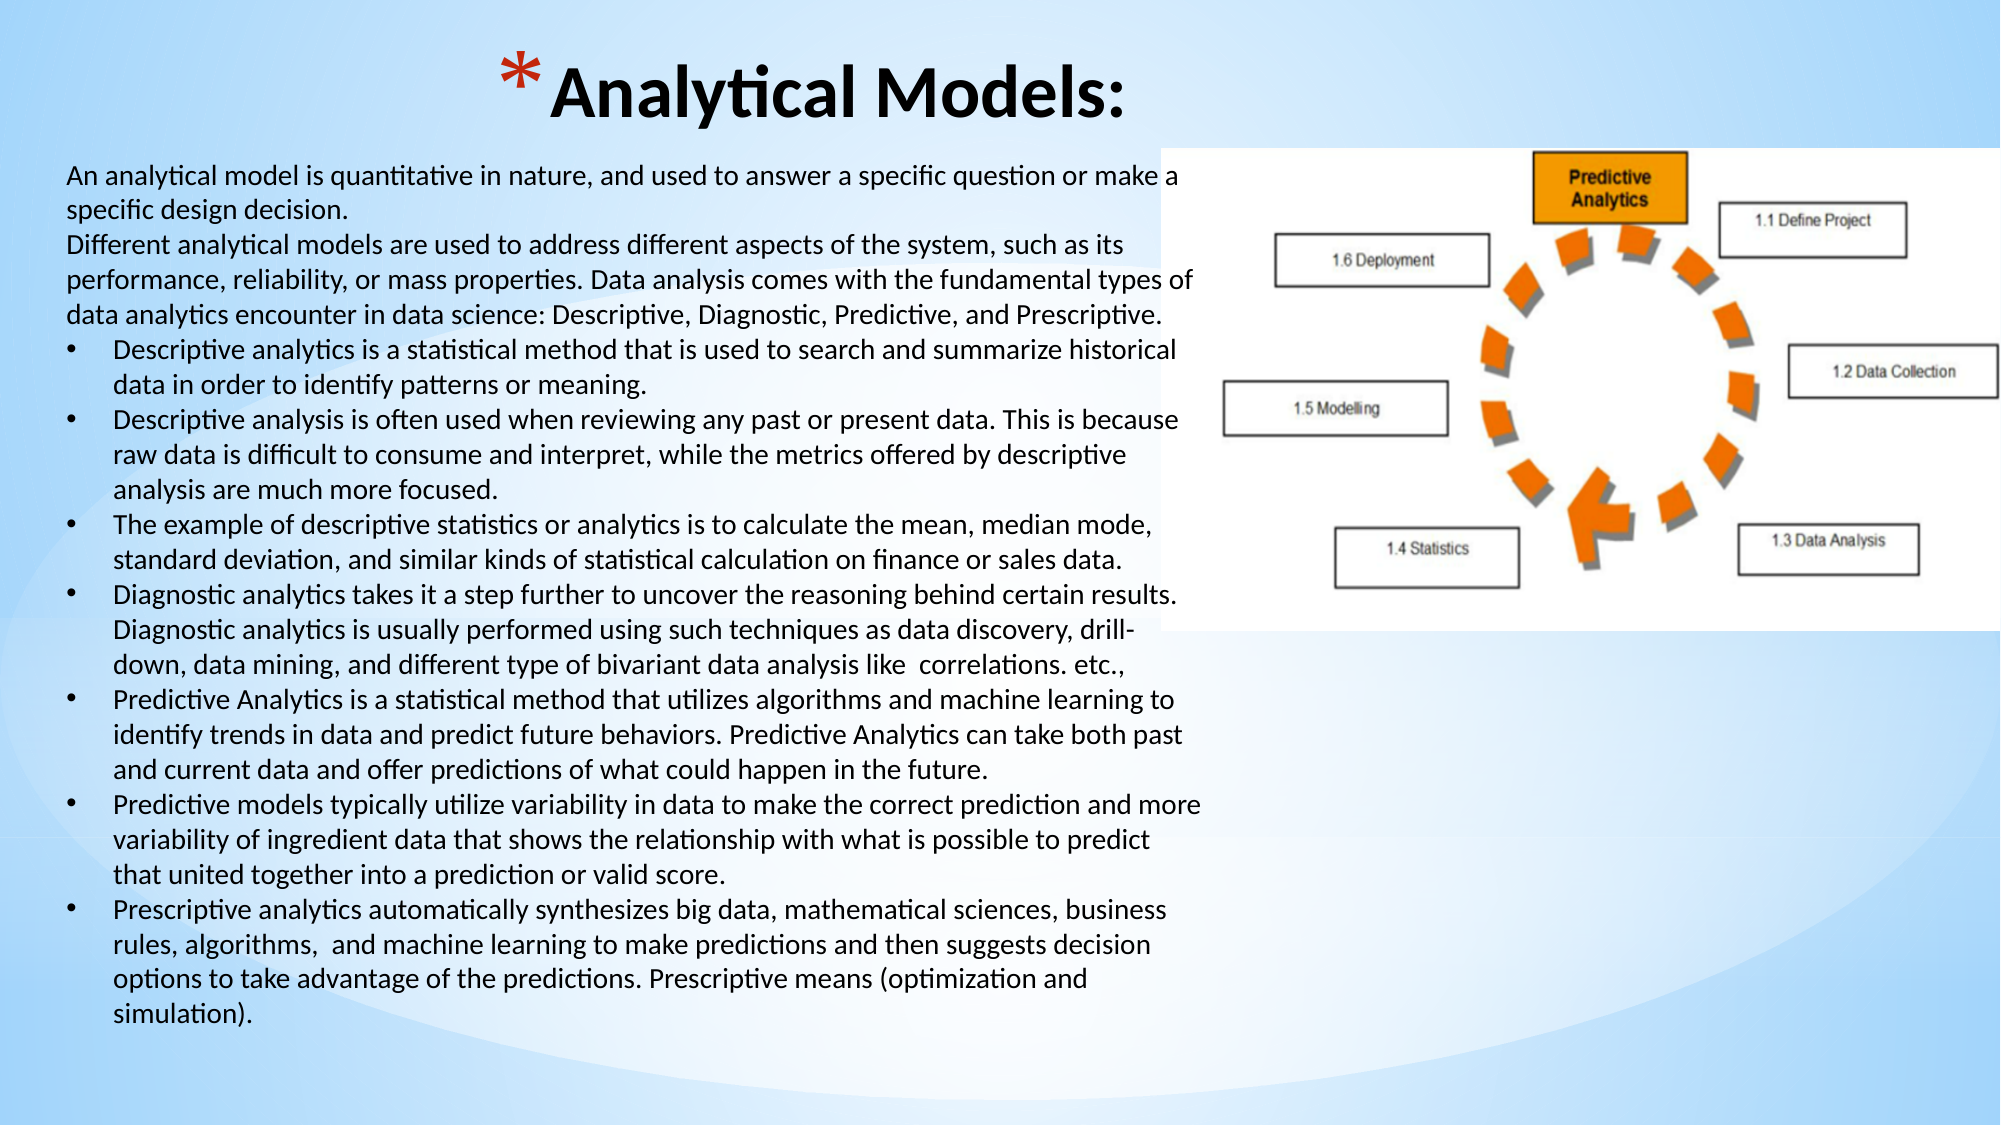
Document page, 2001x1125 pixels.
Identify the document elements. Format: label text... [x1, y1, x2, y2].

text_box An analytical model is quantitative in nature, and used to answer a specific question or make a specific design decision. Different analytical models are used to address different aspects of the system, such as its performance, reliability, or mass properties. Data analysis comes with the fundamental types of data analytics encounter in data science: Descriptive, Diagnostic, Predictive, and Prescriptive. Descriptive analytics is a statistical method that is used to search and summarize historical data in order to identify patterns or meaning. Descriptive analysis is often used when reviewing any past or present data. This is because raw data is difficult to consume and interpret, while the metrics offered by descriptive analysis are much more focused. The example of descriptive statistics or analytics is to calculate the mean, median mode, standard deviation, and similar kinds of statistical calculation on finance or sales data. Diagnostic analytics takes it a step further to uncover the reasoning behind certain results. Diagnostic analytics is usually performed using such techniques as data discovery, drill-down, data mining, and different type of bivariant data analysis like correlations. etc., Predictive Analytics is a statistical method that utilizes algorithms and machine learning to identify trends in data and predict future behaviors. Predictive Analytics can take both past and current data and offer predictions of what could happen in the future. Predictive models typically utilize variability in data to make the correct prediction and more variability of ingredient data that shows the relationship with what is possible to predict that united together into a prediction or valid score. Prescriptive analytics automatically synthesizes big data, mathematical sciences, business rules, algorithms, and machine learning to make predictions and then suggests decision options to take advantage of the predictions. Prescriptive means (optimization and simulation). [51, 148, 1220, 1038]
picture [1161, 148, 2000, 631]
title Analytical Models: [25, 26, 1601, 149]
